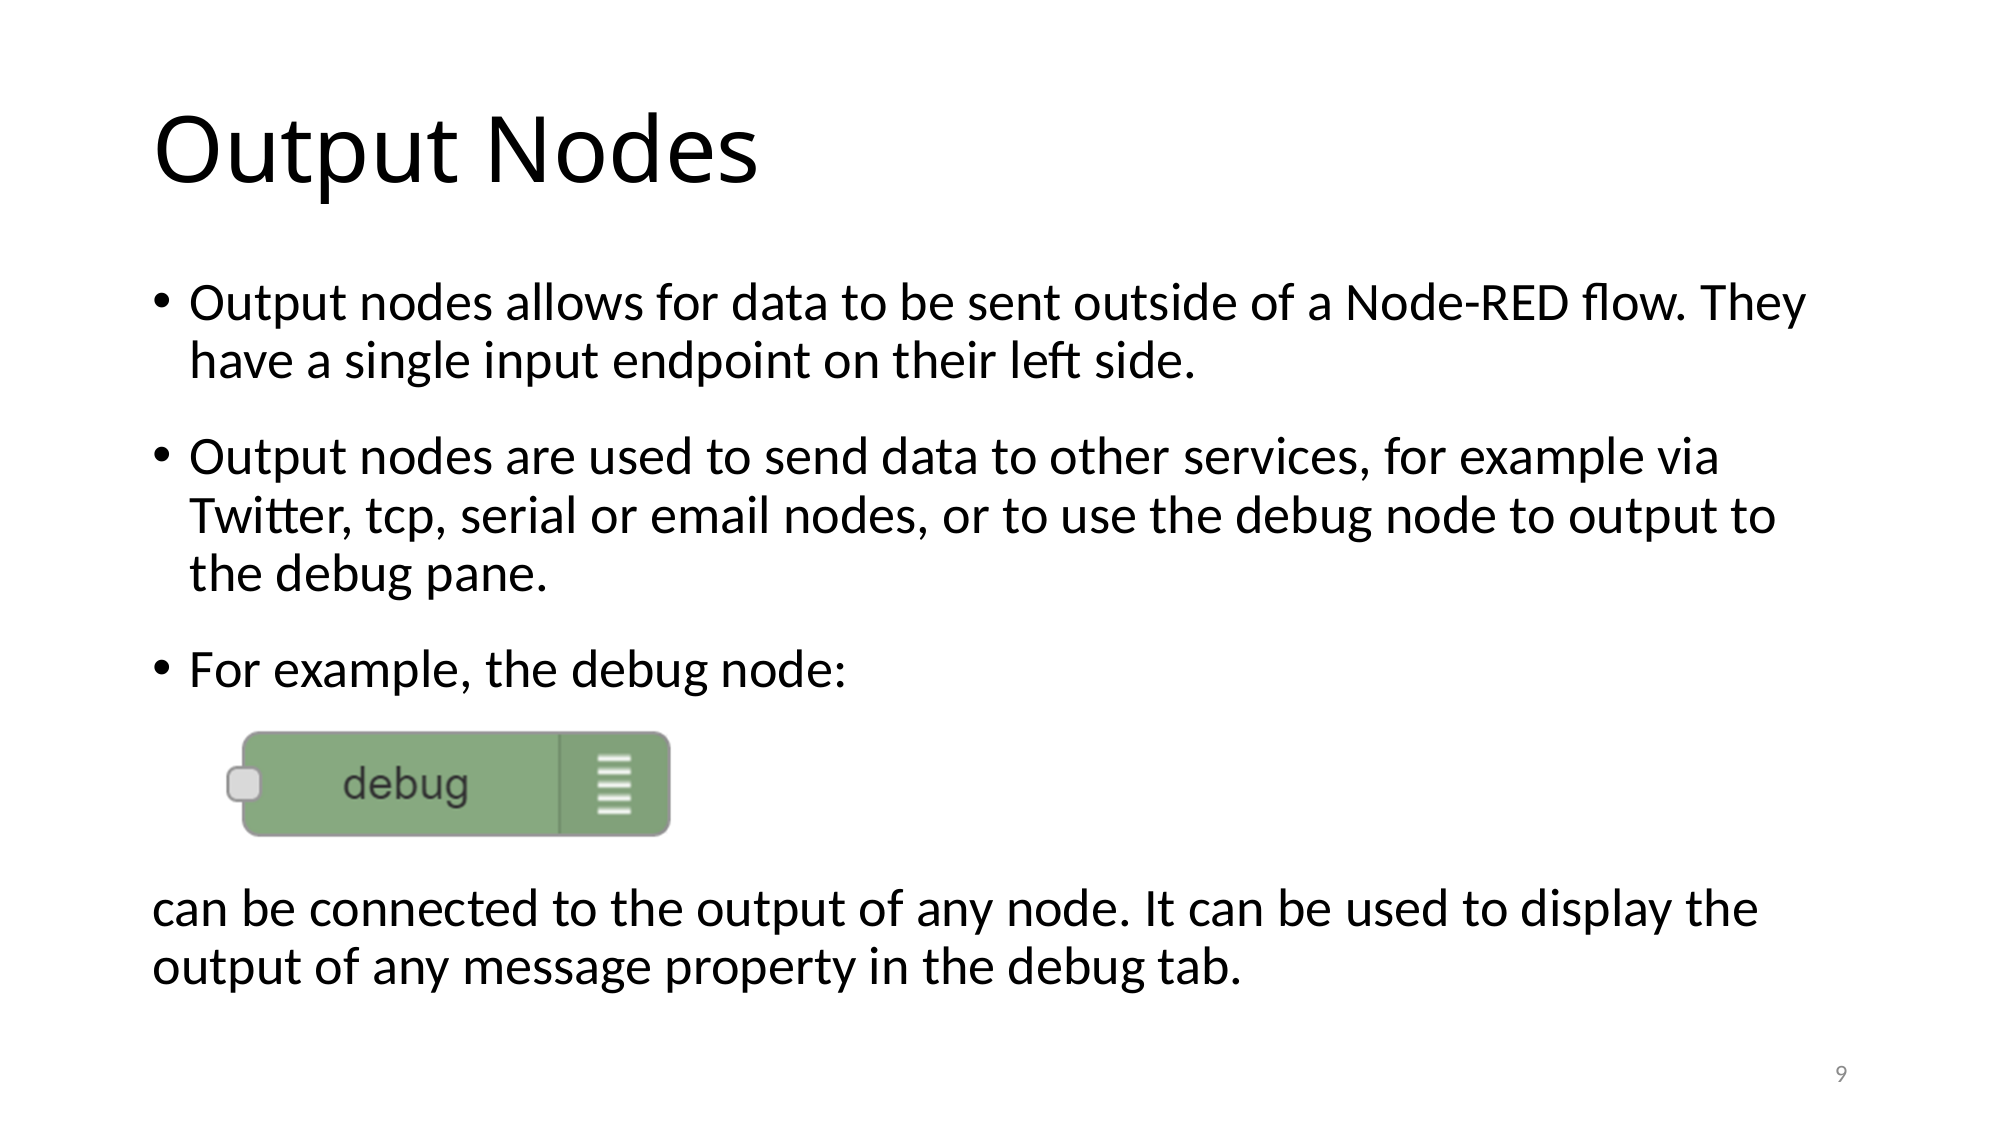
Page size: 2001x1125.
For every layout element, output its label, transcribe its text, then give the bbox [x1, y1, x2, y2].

slide_number 9 [1412, 1042, 1863, 1103]
list Output nodes allows for data to be sent outside of a Node-RED flow. They have a single input endpoint on their left side. Output nodes are used to send data to other services, for example via Twitter, tcp, serial or email nodes, or to use the debug node to output to the debug pane. For example, the debug node: can be connected to the output of any node. It can be used to display the output of any message property in the debug tab. [137, 265, 1863, 1014]
title Output Nodes [137, 68, 1863, 237]
picture [205, 703, 691, 854]
